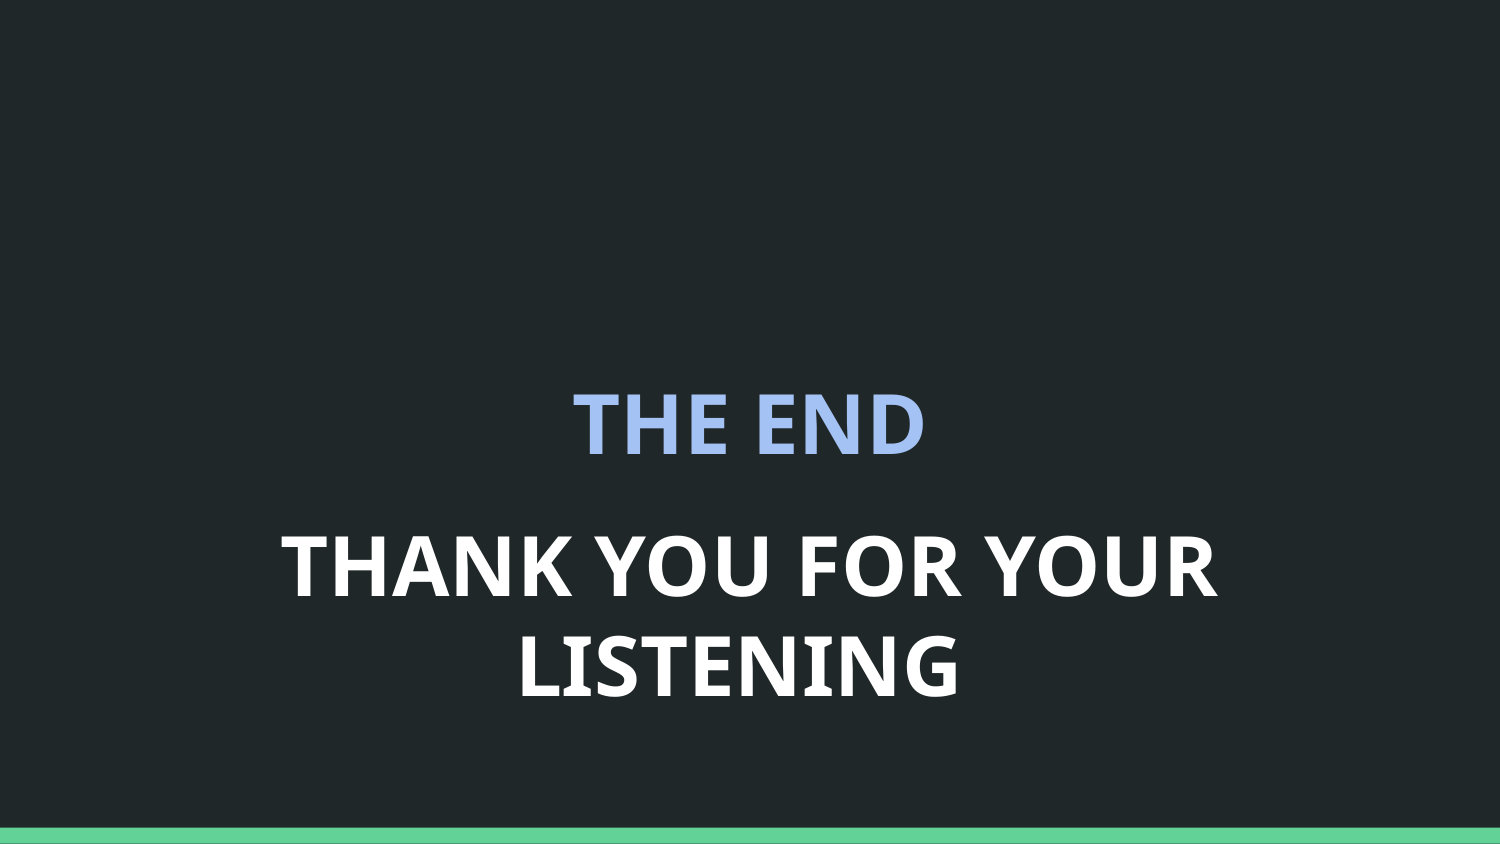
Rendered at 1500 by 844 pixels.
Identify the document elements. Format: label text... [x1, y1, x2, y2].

text_box THANK YOU FOR YOUR LISTENING [44, 498, 1456, 728]
text_box THE END [485, 356, 1015, 487]
